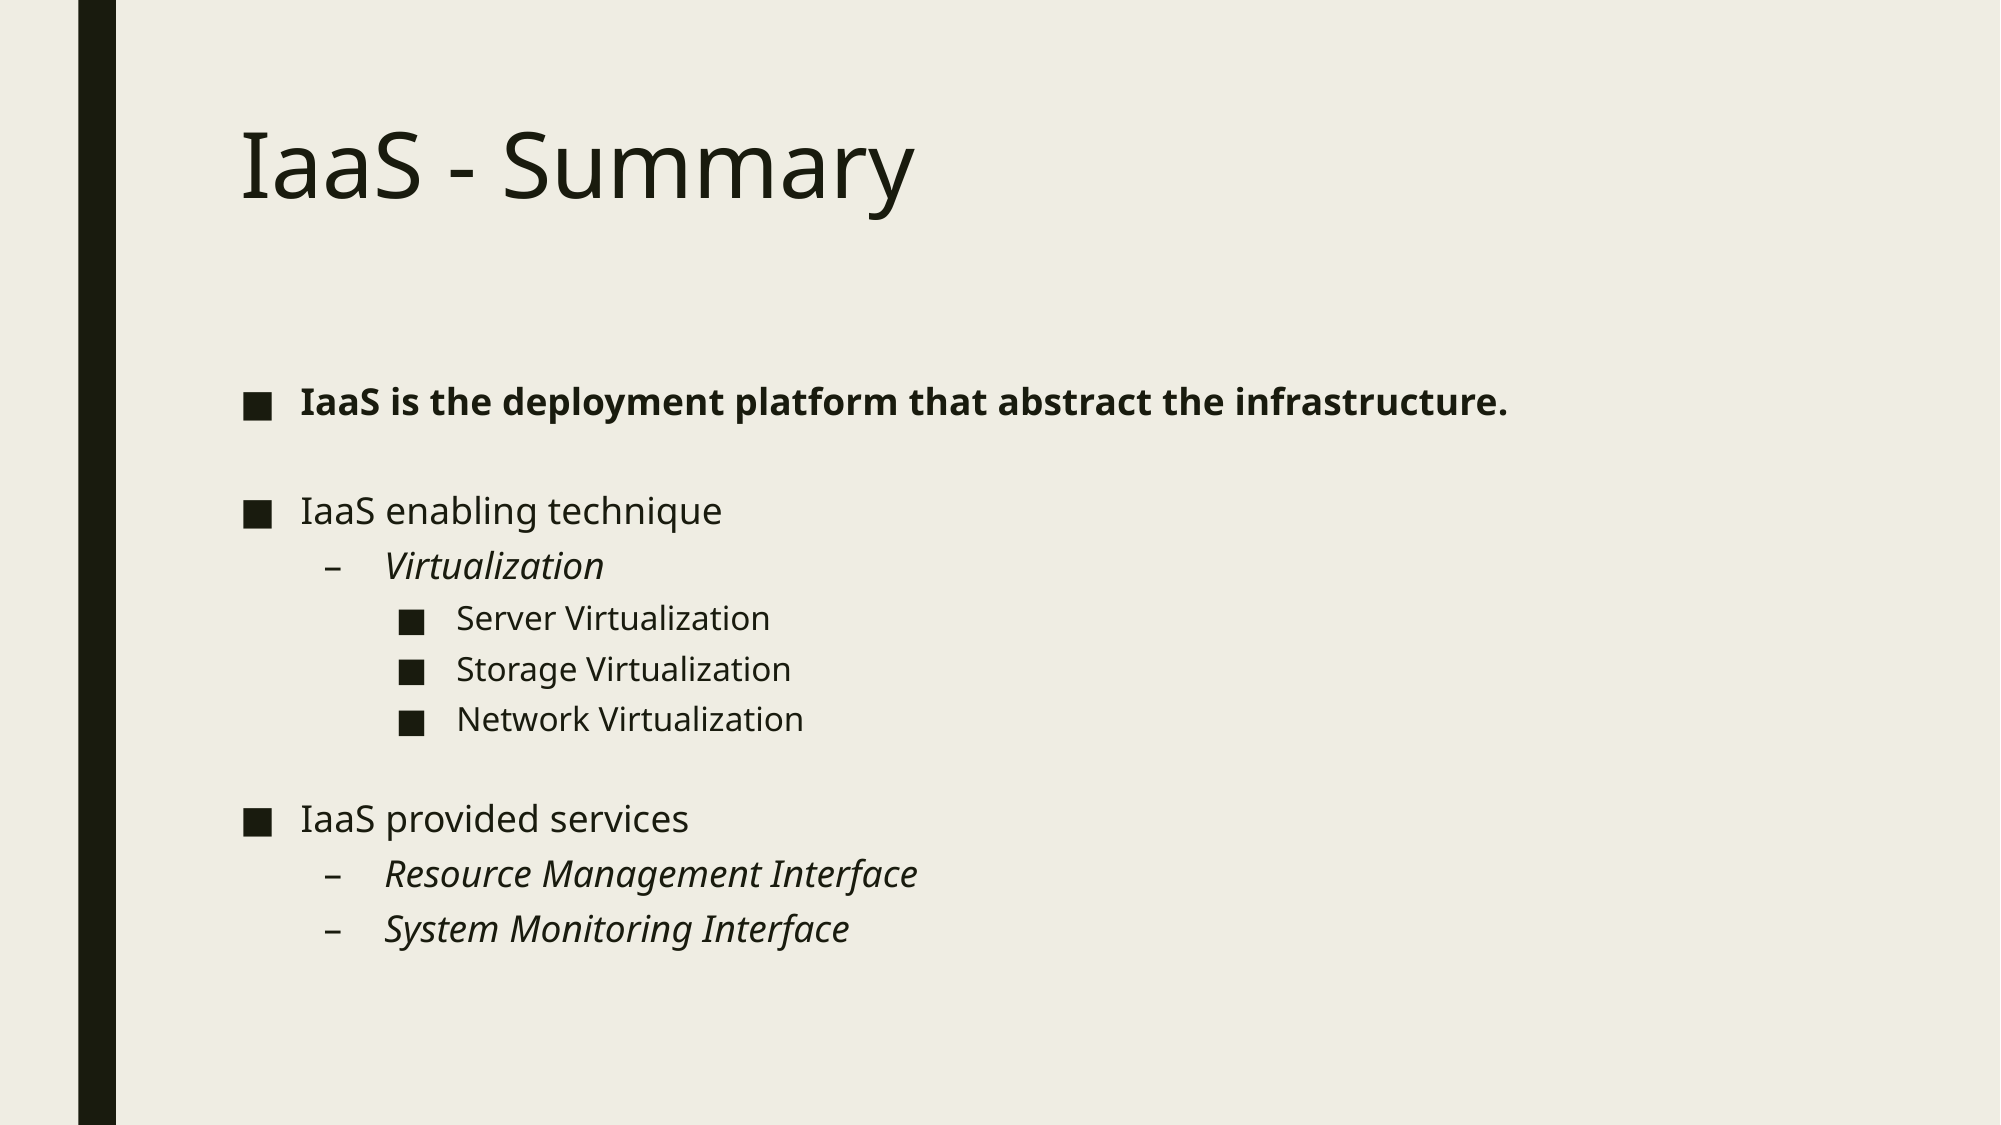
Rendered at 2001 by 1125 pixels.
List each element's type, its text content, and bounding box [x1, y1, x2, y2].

list IaaS is the deployment platform that abstract the infrastructure. IaaS enabling technique Virtualization Server Virtualization Storage Virtualization Network Virtualization IaaS provided services Resource Management Interface System Monitoring Interface [225, 375, 1800, 963]
title IaaS - Summary [225, 112, 1800, 357]
